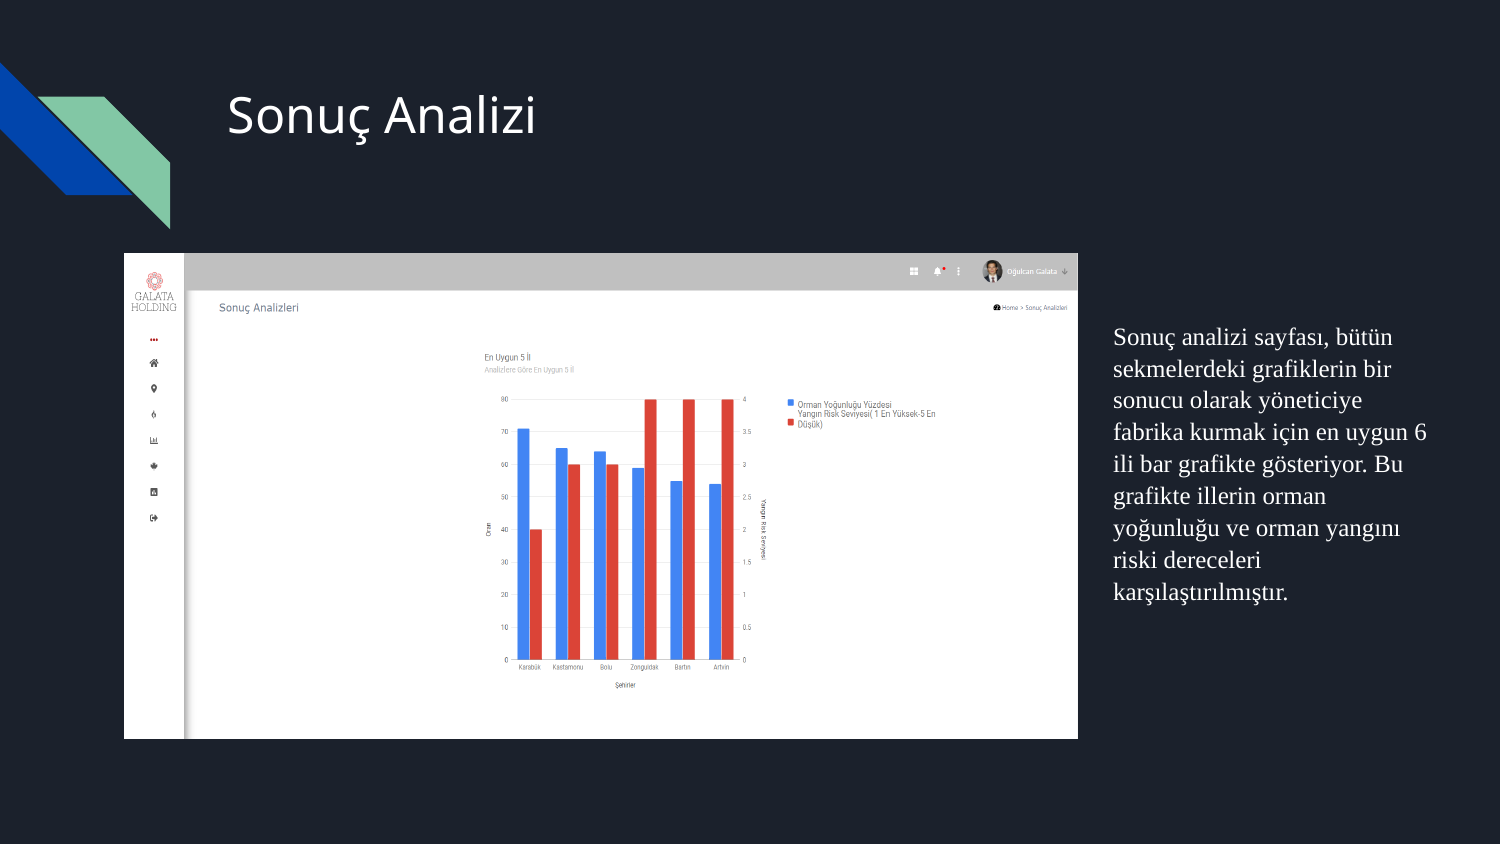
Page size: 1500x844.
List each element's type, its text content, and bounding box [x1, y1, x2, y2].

picture [124, 253, 1079, 739]
title Sonuç Analizi [212, 64, 1368, 215]
list Sonuç analizi sayfası, bütün sekmelerdeki grafiklerin bir sonucu olarak yöneticiye fabrika kurmak için en uygun 6 ili bar grafikte gösteriyor. Bu grafikte illerin orman yoğunluğu ve orman yangını riski dereceleri karşılaştırılmıştır. [1098, 303, 1444, 711]
